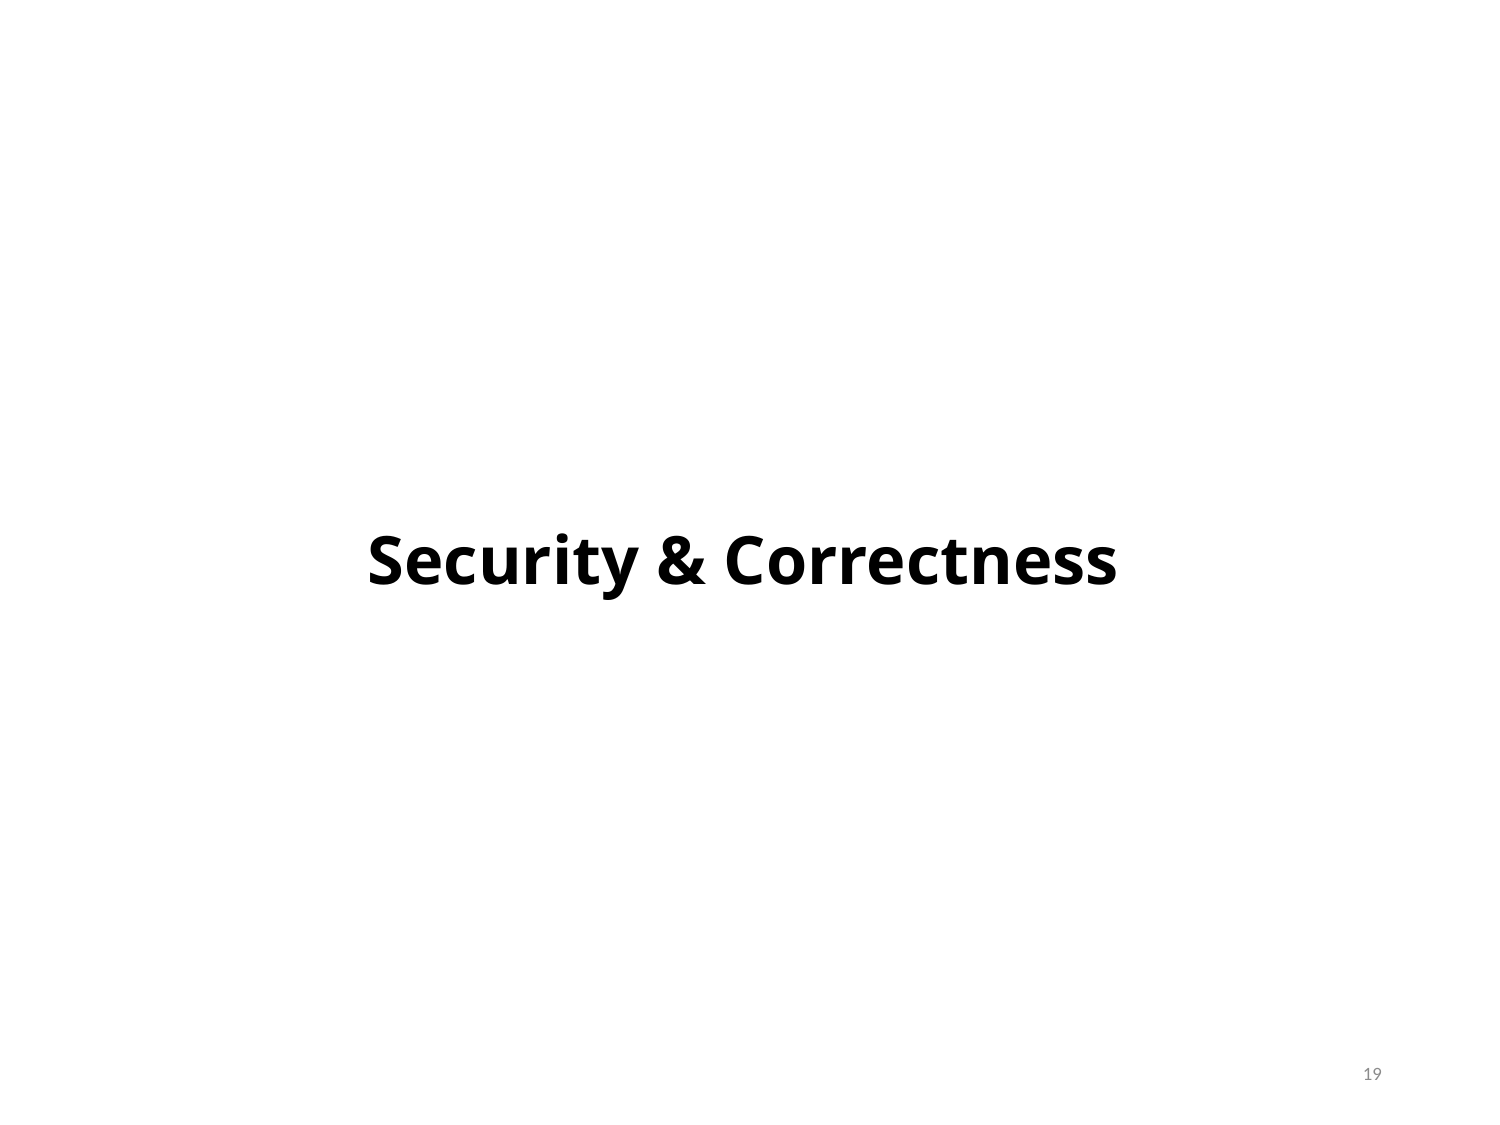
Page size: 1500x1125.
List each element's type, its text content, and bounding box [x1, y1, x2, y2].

title Security & Correctness [80, 426, 1407, 699]
slide_number 19 [1059, 1042, 1397, 1103]
